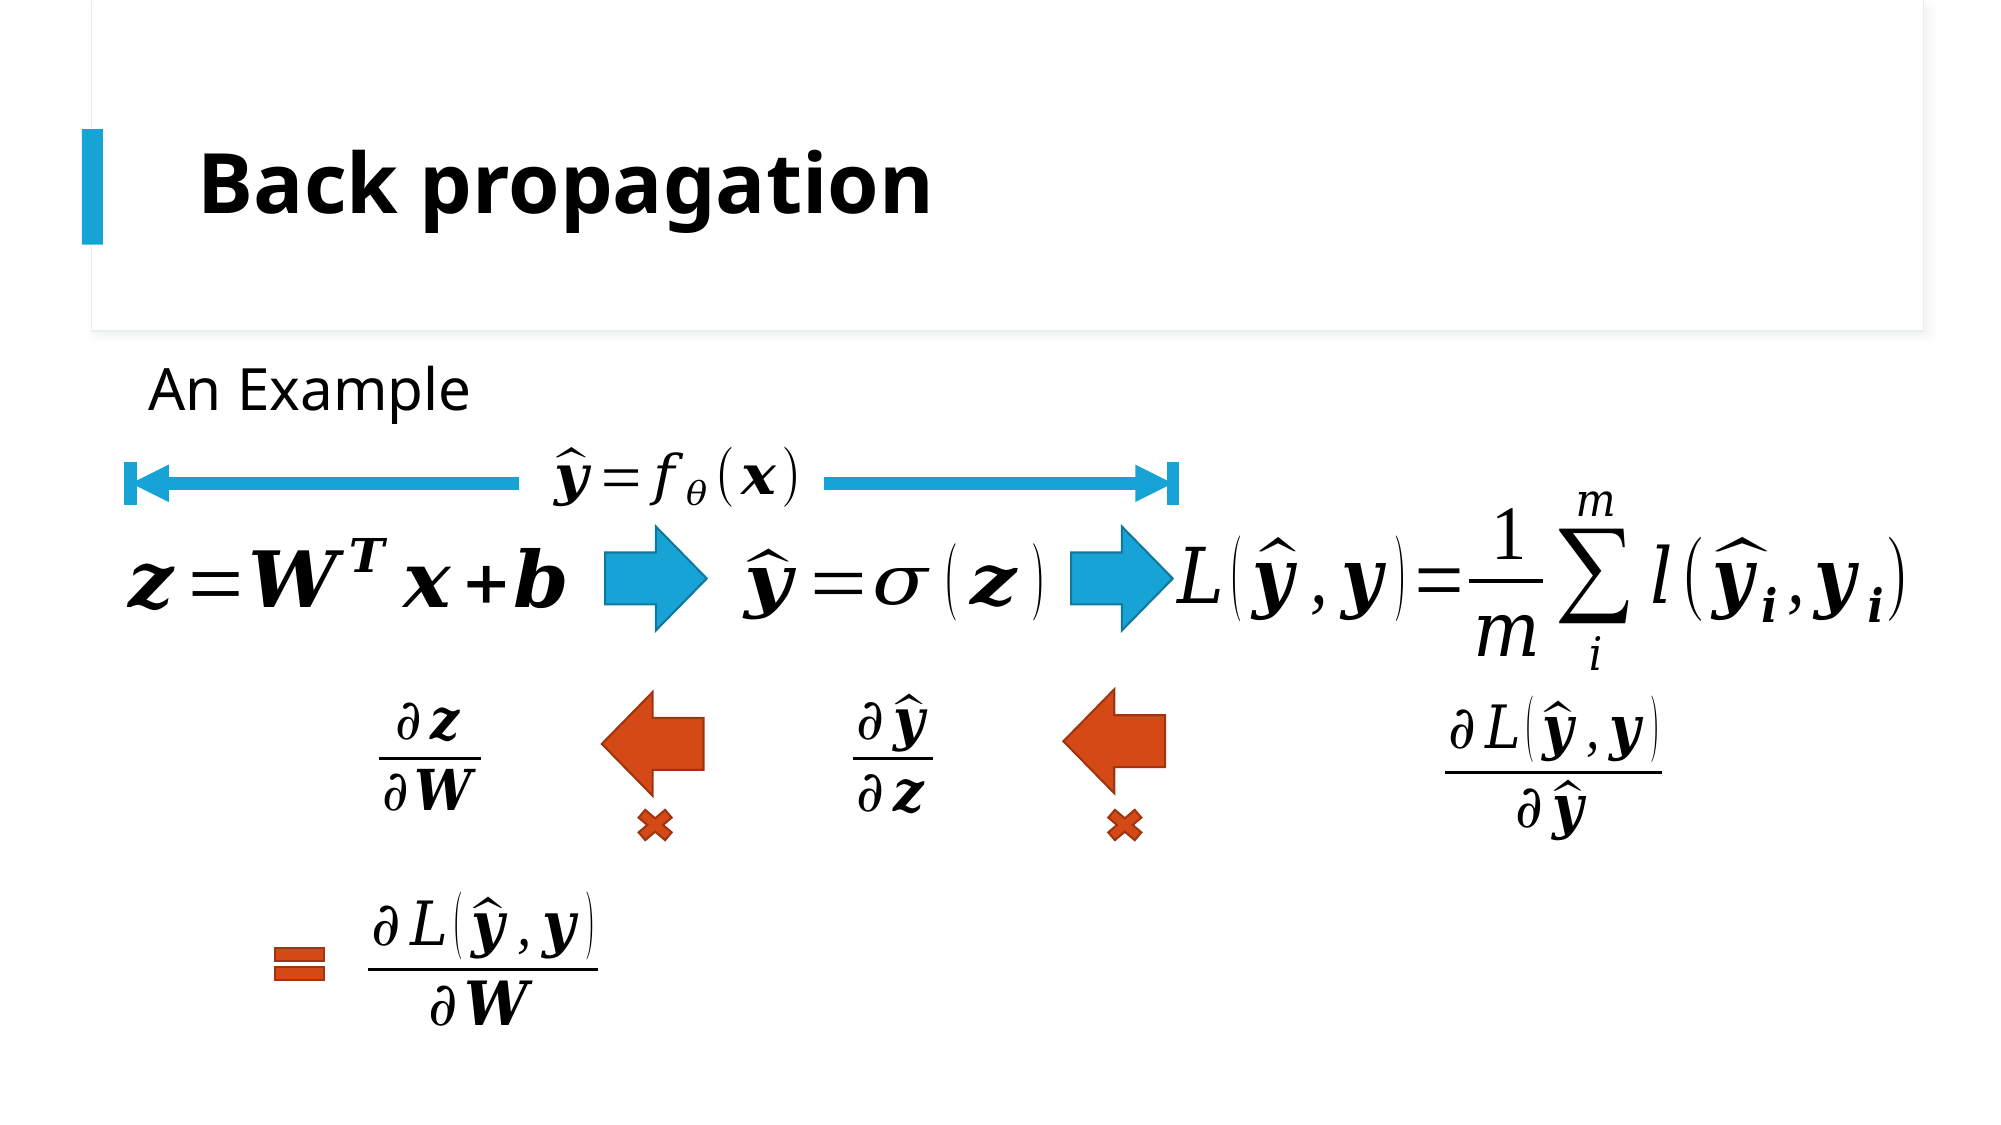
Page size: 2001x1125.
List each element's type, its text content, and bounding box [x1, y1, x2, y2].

text_box [274, 966, 325, 981]
title Back propagation [183, 90, 1851, 284]
text_box [637, 808, 674, 842]
text_box [274, 947, 325, 962]
text_box [600, 689, 705, 799]
text_box [1061, 686, 1167, 796]
text_box [1106, 808, 1143, 842]
text_box [1070, 524, 1175, 633]
text_box An Example [134, 344, 487, 430]
text_box [604, 524, 709, 633]
